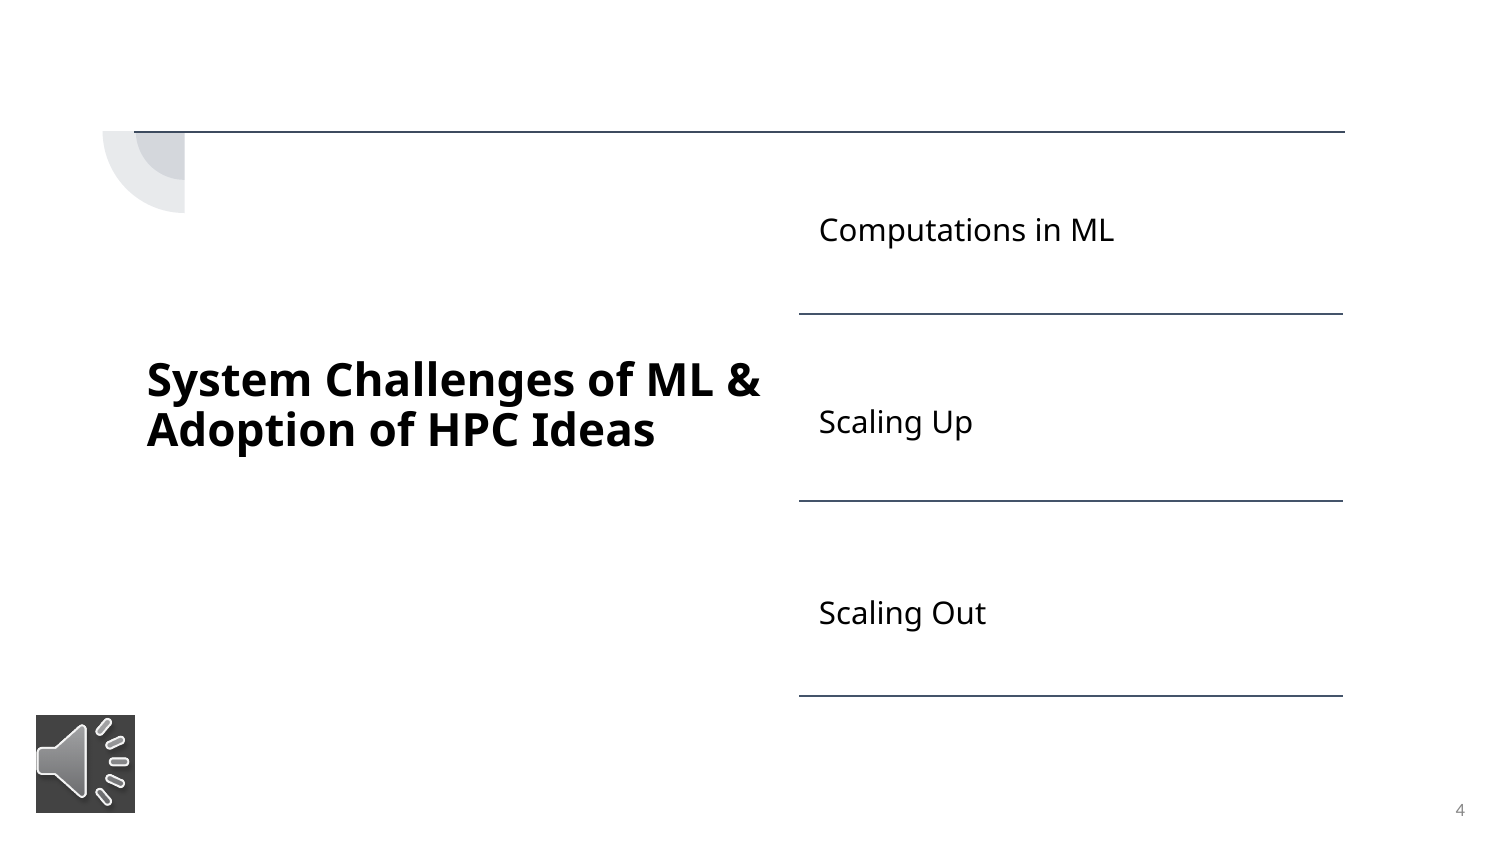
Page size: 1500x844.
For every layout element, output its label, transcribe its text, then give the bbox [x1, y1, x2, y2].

slide_number 4 [1386, 777, 1477, 842]
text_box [133, 131, 1346, 697]
picture [35, 714, 136, 815]
